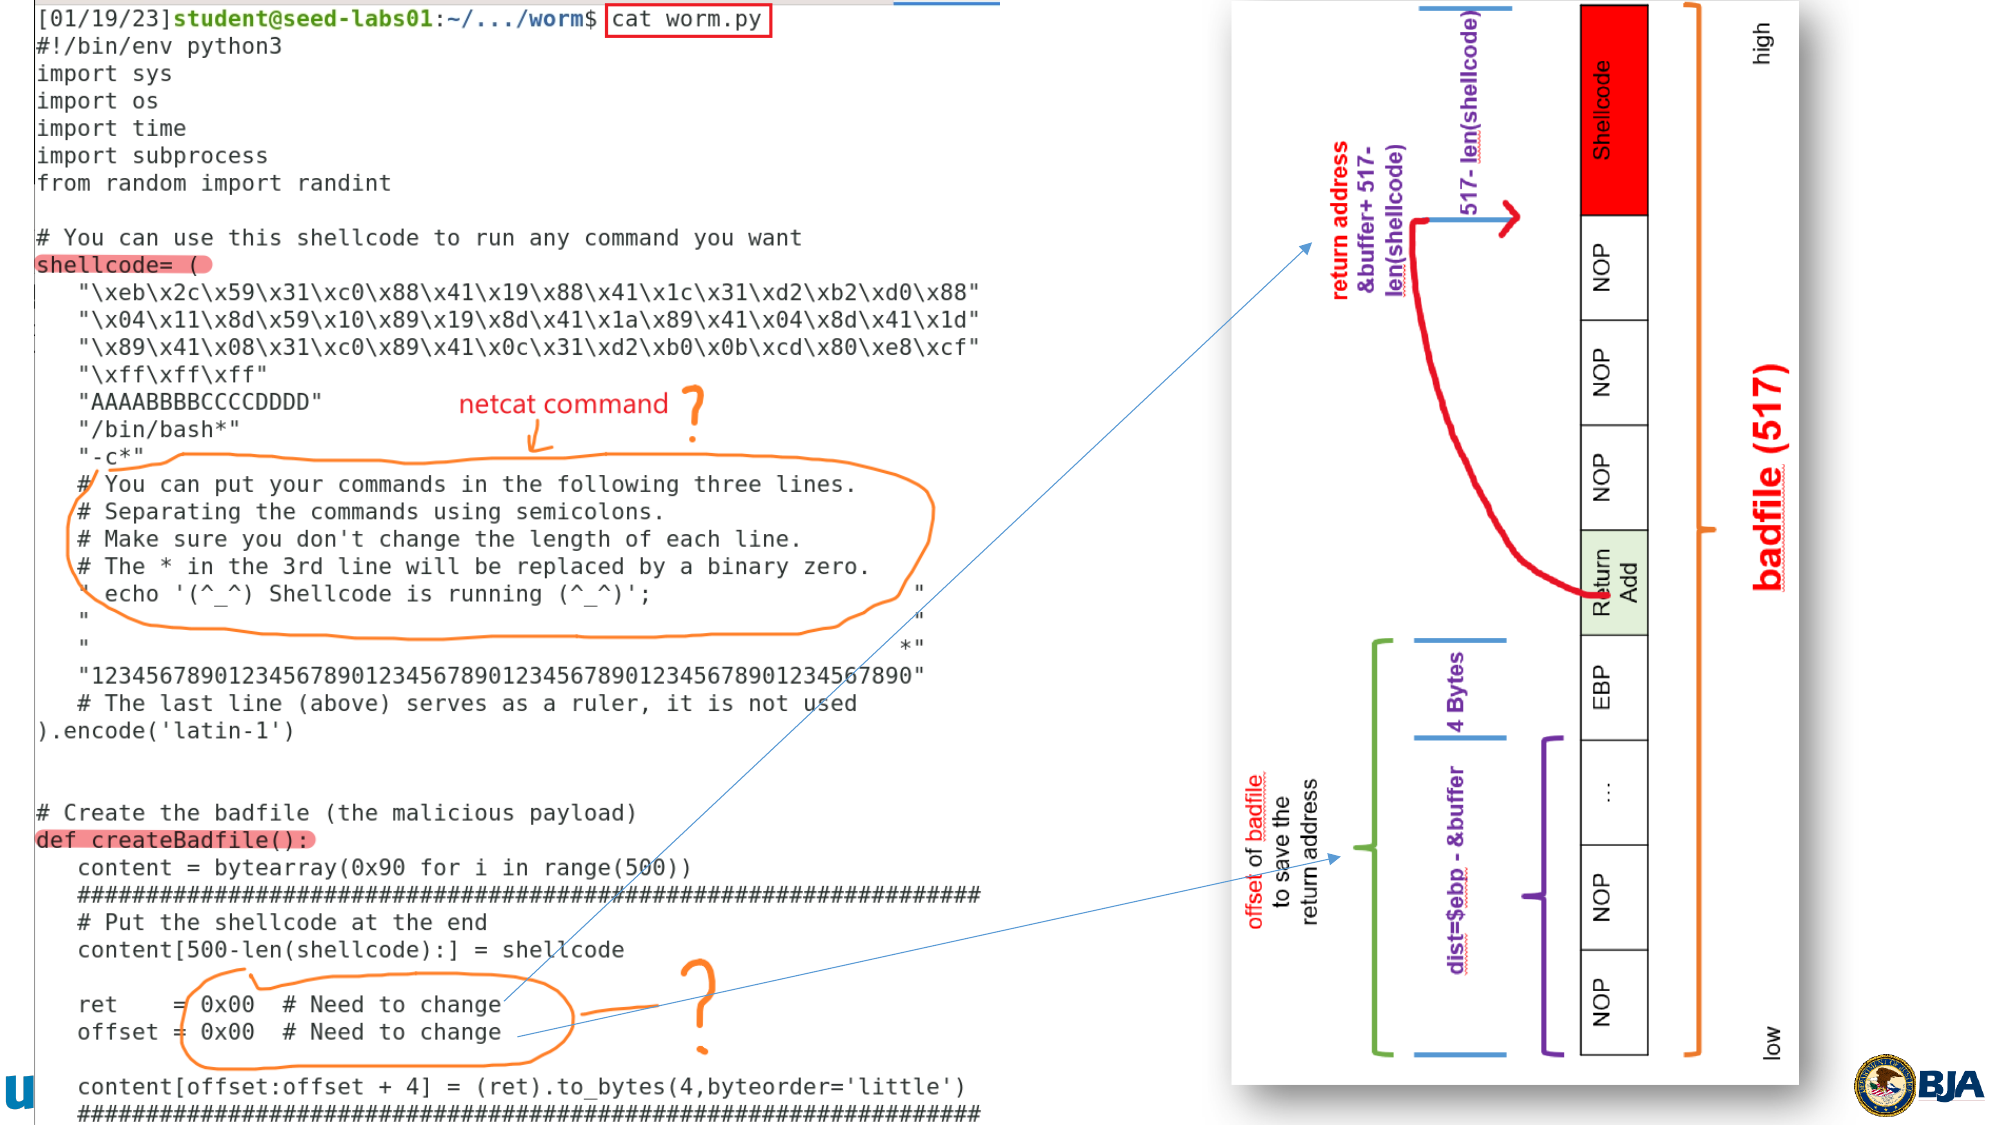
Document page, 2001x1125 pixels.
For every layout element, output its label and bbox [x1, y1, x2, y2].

picture [0, 0, 1000, 1125]
picture [1854, 1054, 1986, 1117]
text_box [503, 242, 1313, 1002]
text_box [517, 856, 1341, 1037]
picture [1232, 2, 2000, 1084]
